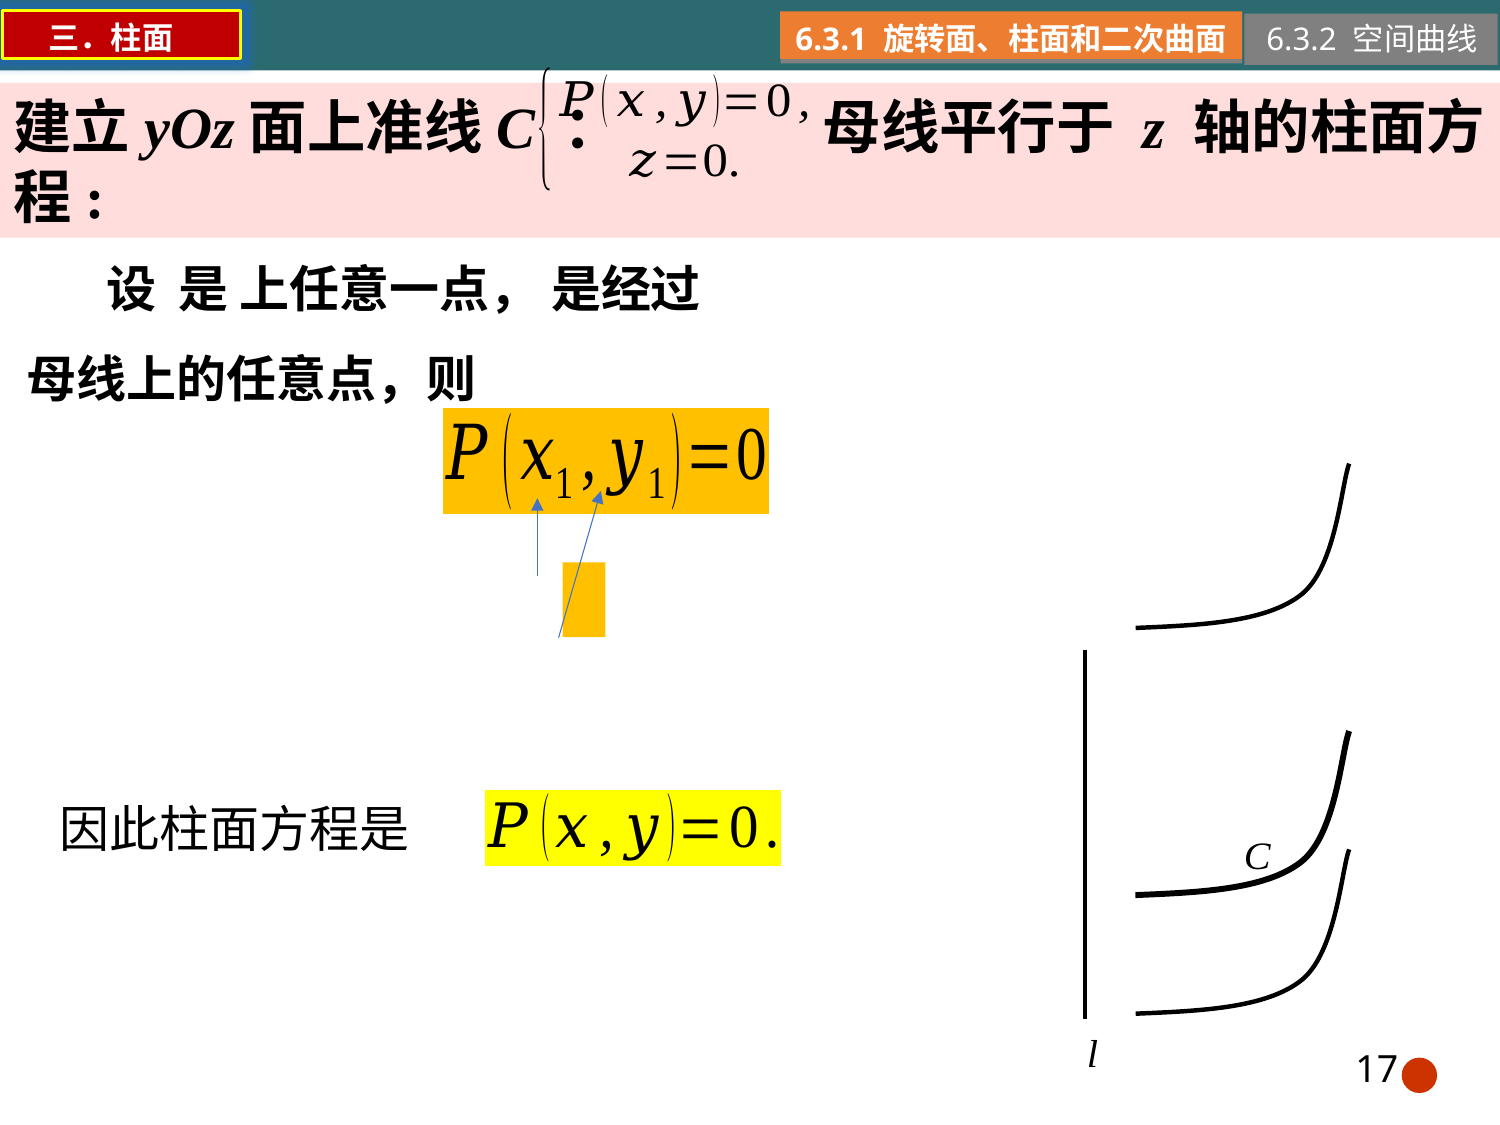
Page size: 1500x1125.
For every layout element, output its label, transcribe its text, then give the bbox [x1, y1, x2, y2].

picture [1081, 461, 1358, 1076]
text_box 三．柱面 [2, 10, 241, 59]
text_box 因此柱面方程是 [44, 789, 425, 865]
text_box [779, 11, 1243, 64]
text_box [558, 490, 601, 638]
text_box [1401, 1057, 1438, 1094]
slide_number 17 [1340, 1037, 1481, 1113]
text_box [1243, 13, 1499, 66]
text_box 6.3.1 旋转面、柱面和二次曲面 [780, 11, 1243, 59]
text_box [250, 0, 1500, 71]
text_box 建立yOz面上准线C ： 母线平行于 z 轴的柱面方程: [0, 81, 1500, 239]
text_box 6.3.2 空间曲线 [1244, 12, 1500, 60]
